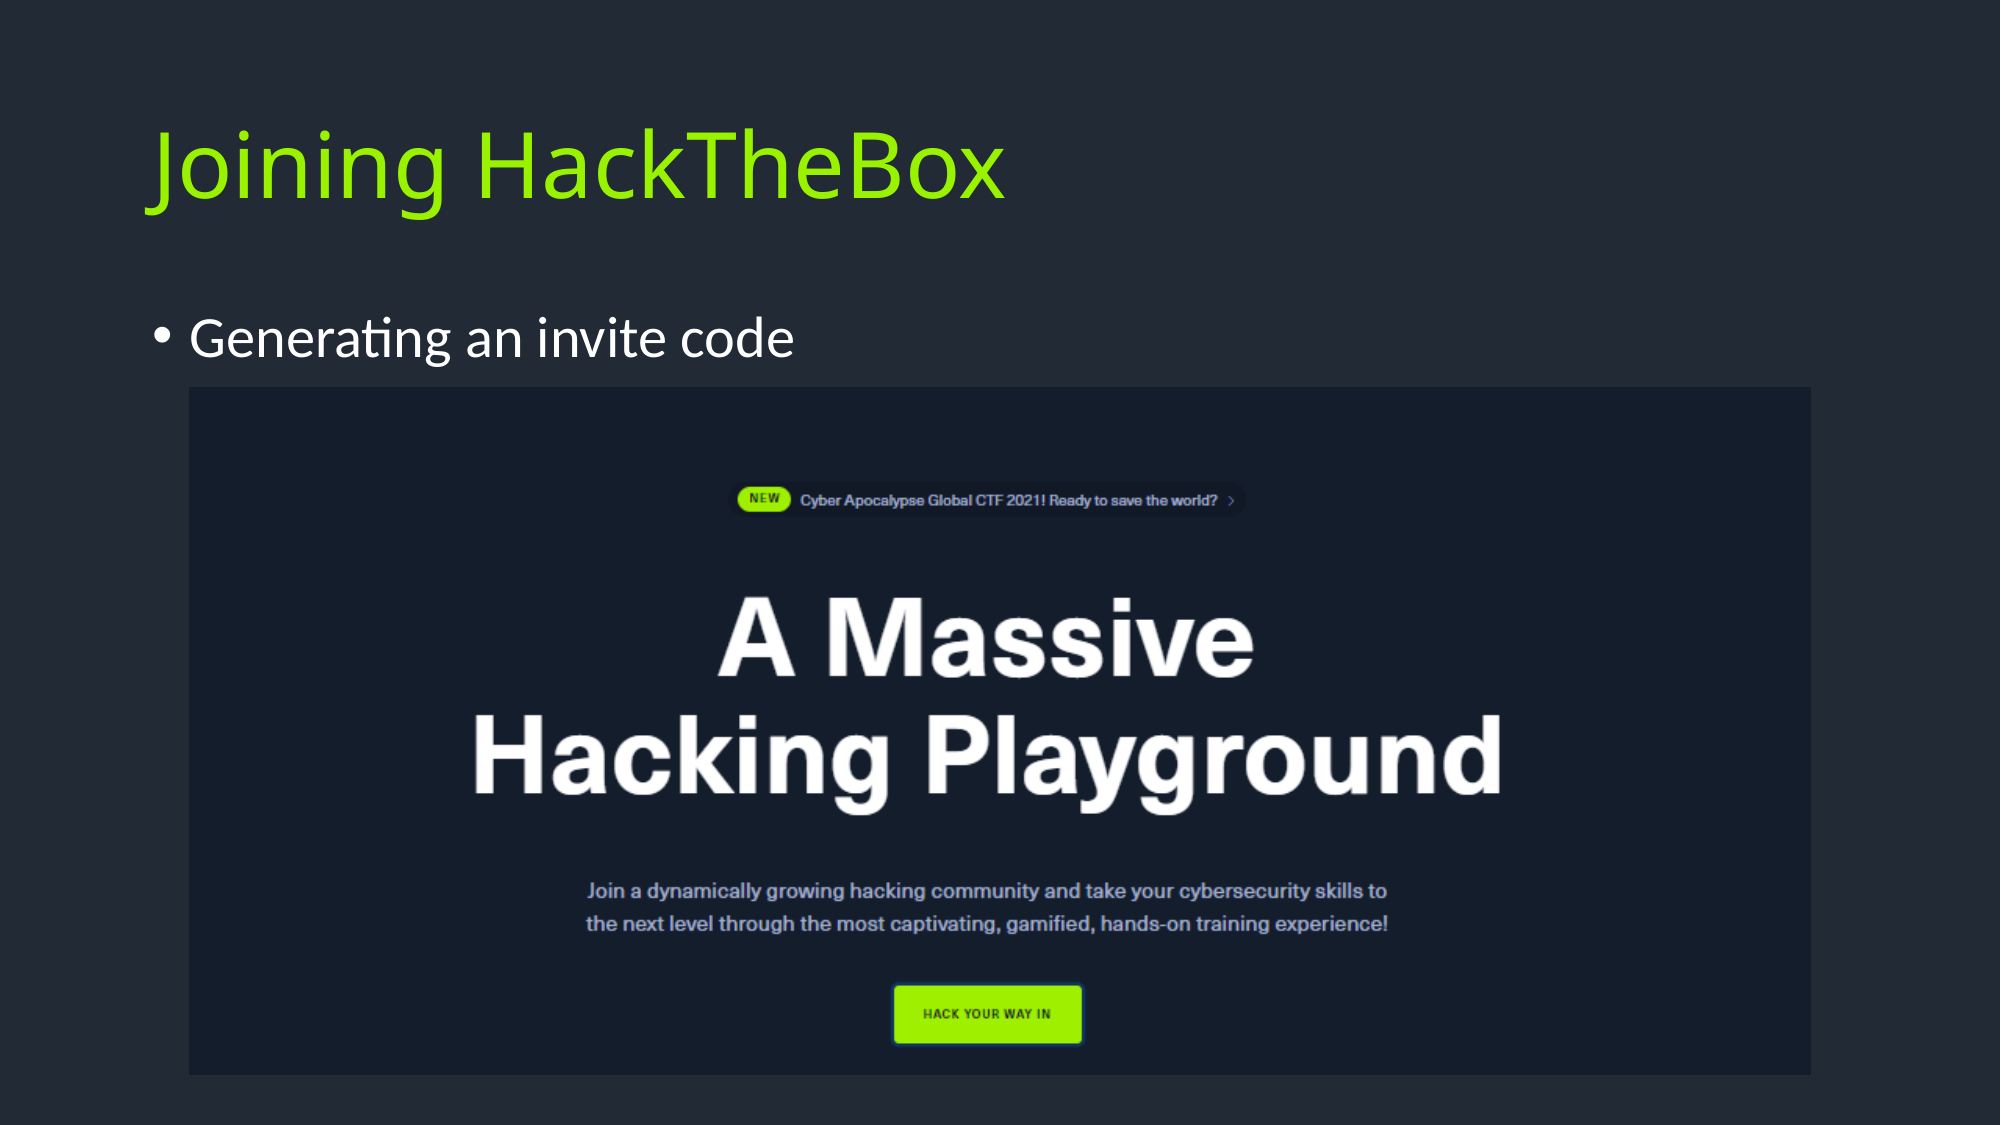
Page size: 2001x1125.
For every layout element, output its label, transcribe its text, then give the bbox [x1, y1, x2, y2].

list Generating an invite code [137, 299, 1863, 1014]
picture [189, 387, 1811, 1075]
title Joining HackTheBox [137, 59, 1863, 278]
